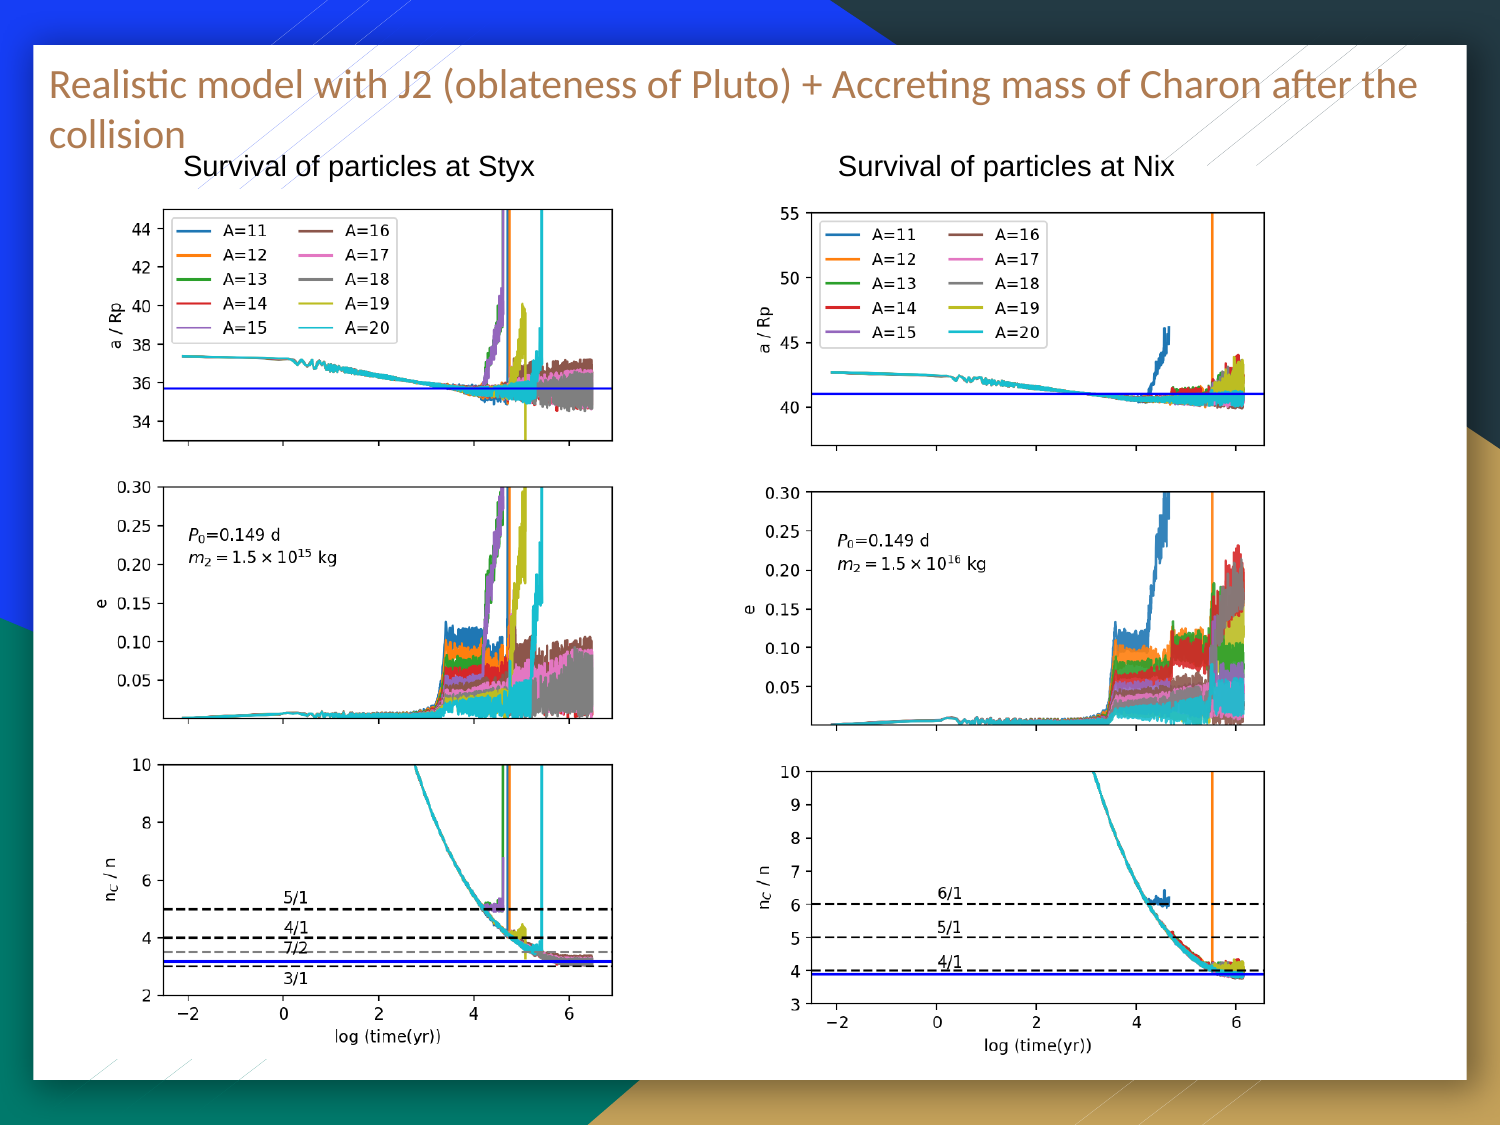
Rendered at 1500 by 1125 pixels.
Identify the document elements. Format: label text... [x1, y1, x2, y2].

text_box Survival of particles at Styx [168, 132, 661, 198]
picture [72, 189, 625, 1059]
picture [728, 197, 1274, 1067]
text_box Survival of particles at Nix [822, 132, 1315, 198]
subtitle Realistic model with J2 (oblateness of Pluto) + Accreting mass of Charon after the collision [33, 42, 1468, 157]
